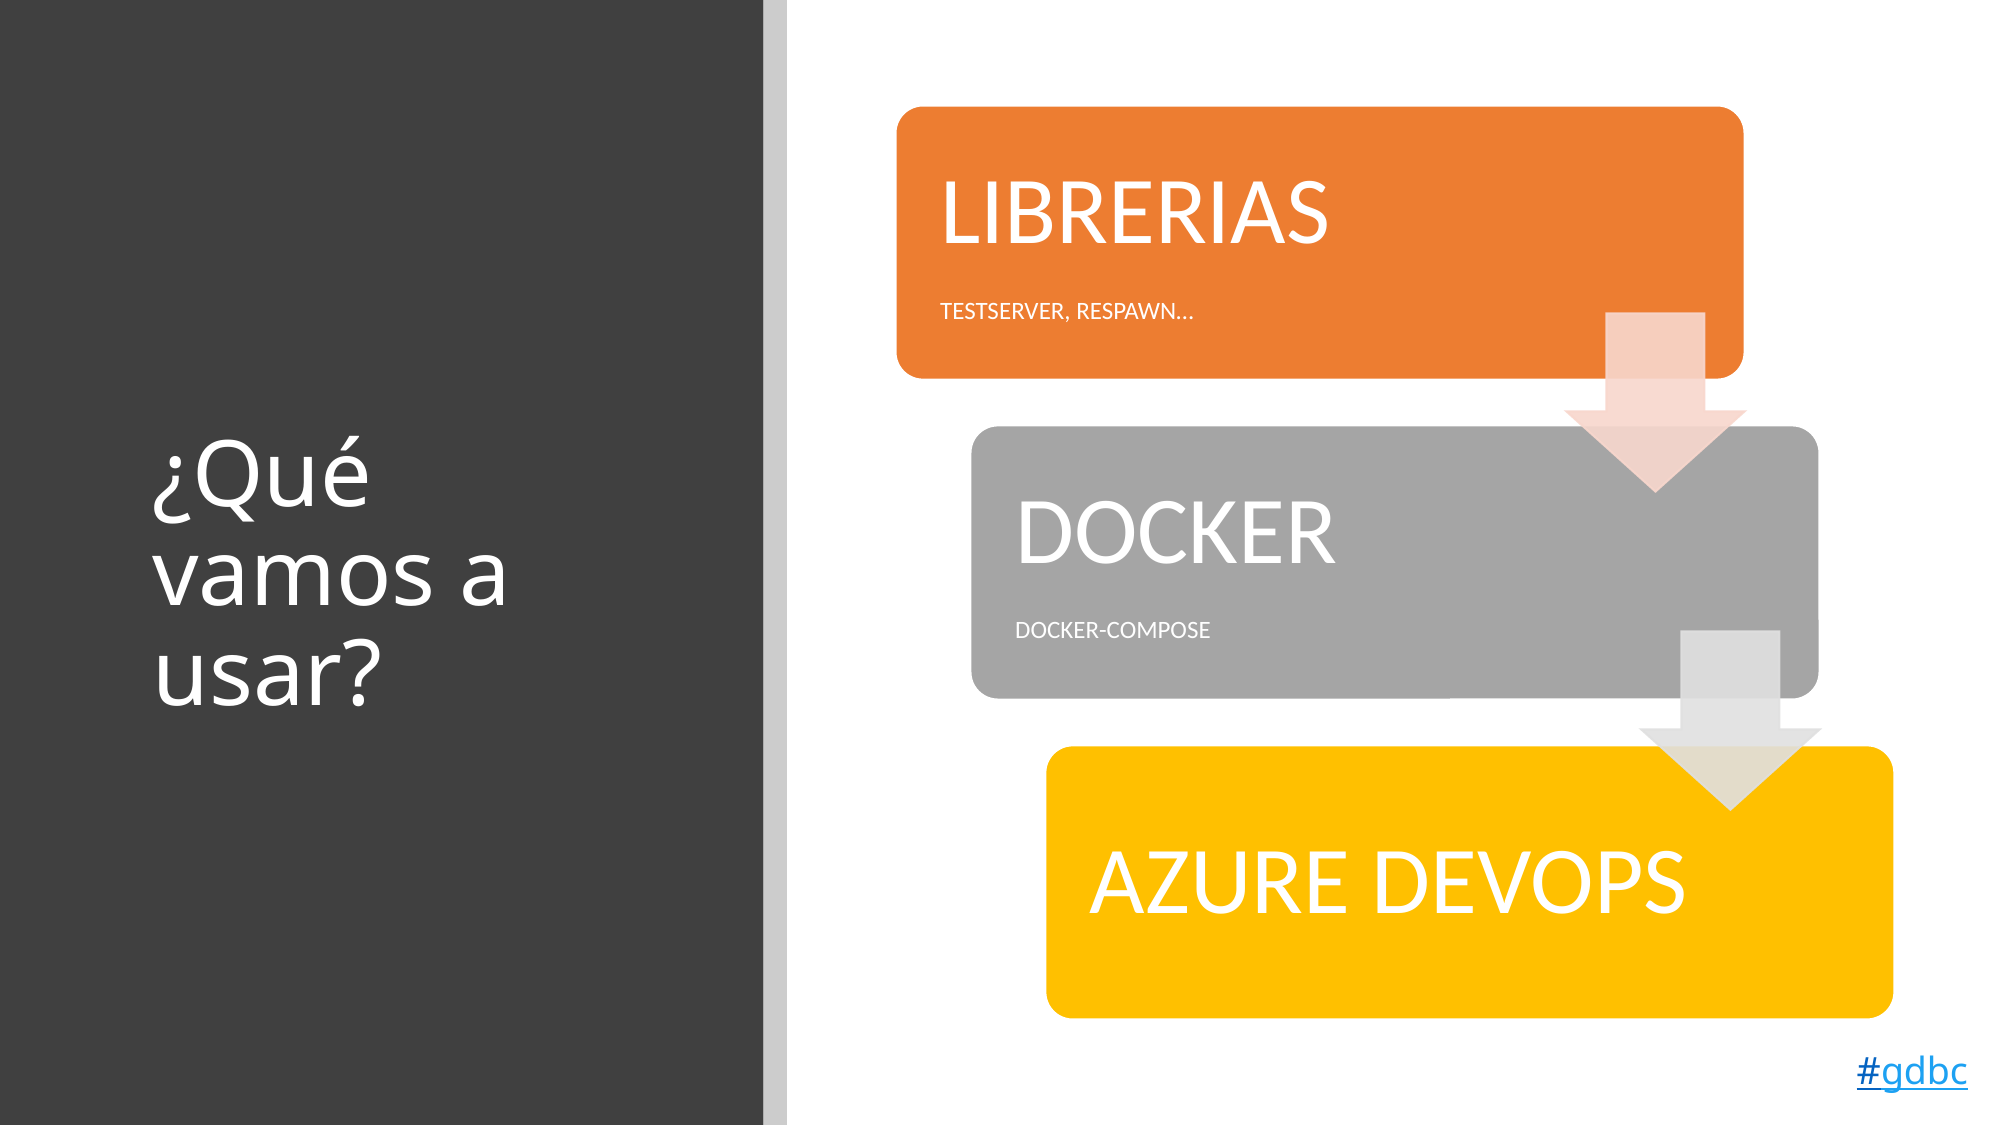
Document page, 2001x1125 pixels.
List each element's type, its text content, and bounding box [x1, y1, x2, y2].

title ¿Qué vamos a usar? [137, 133, 685, 1020]
text_box [762, 0, 788, 1125]
text_box [0, 0, 762, 1125]
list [895, 105, 1895, 1020]
text_box #gdbc [1841, 1039, 1993, 1106]
